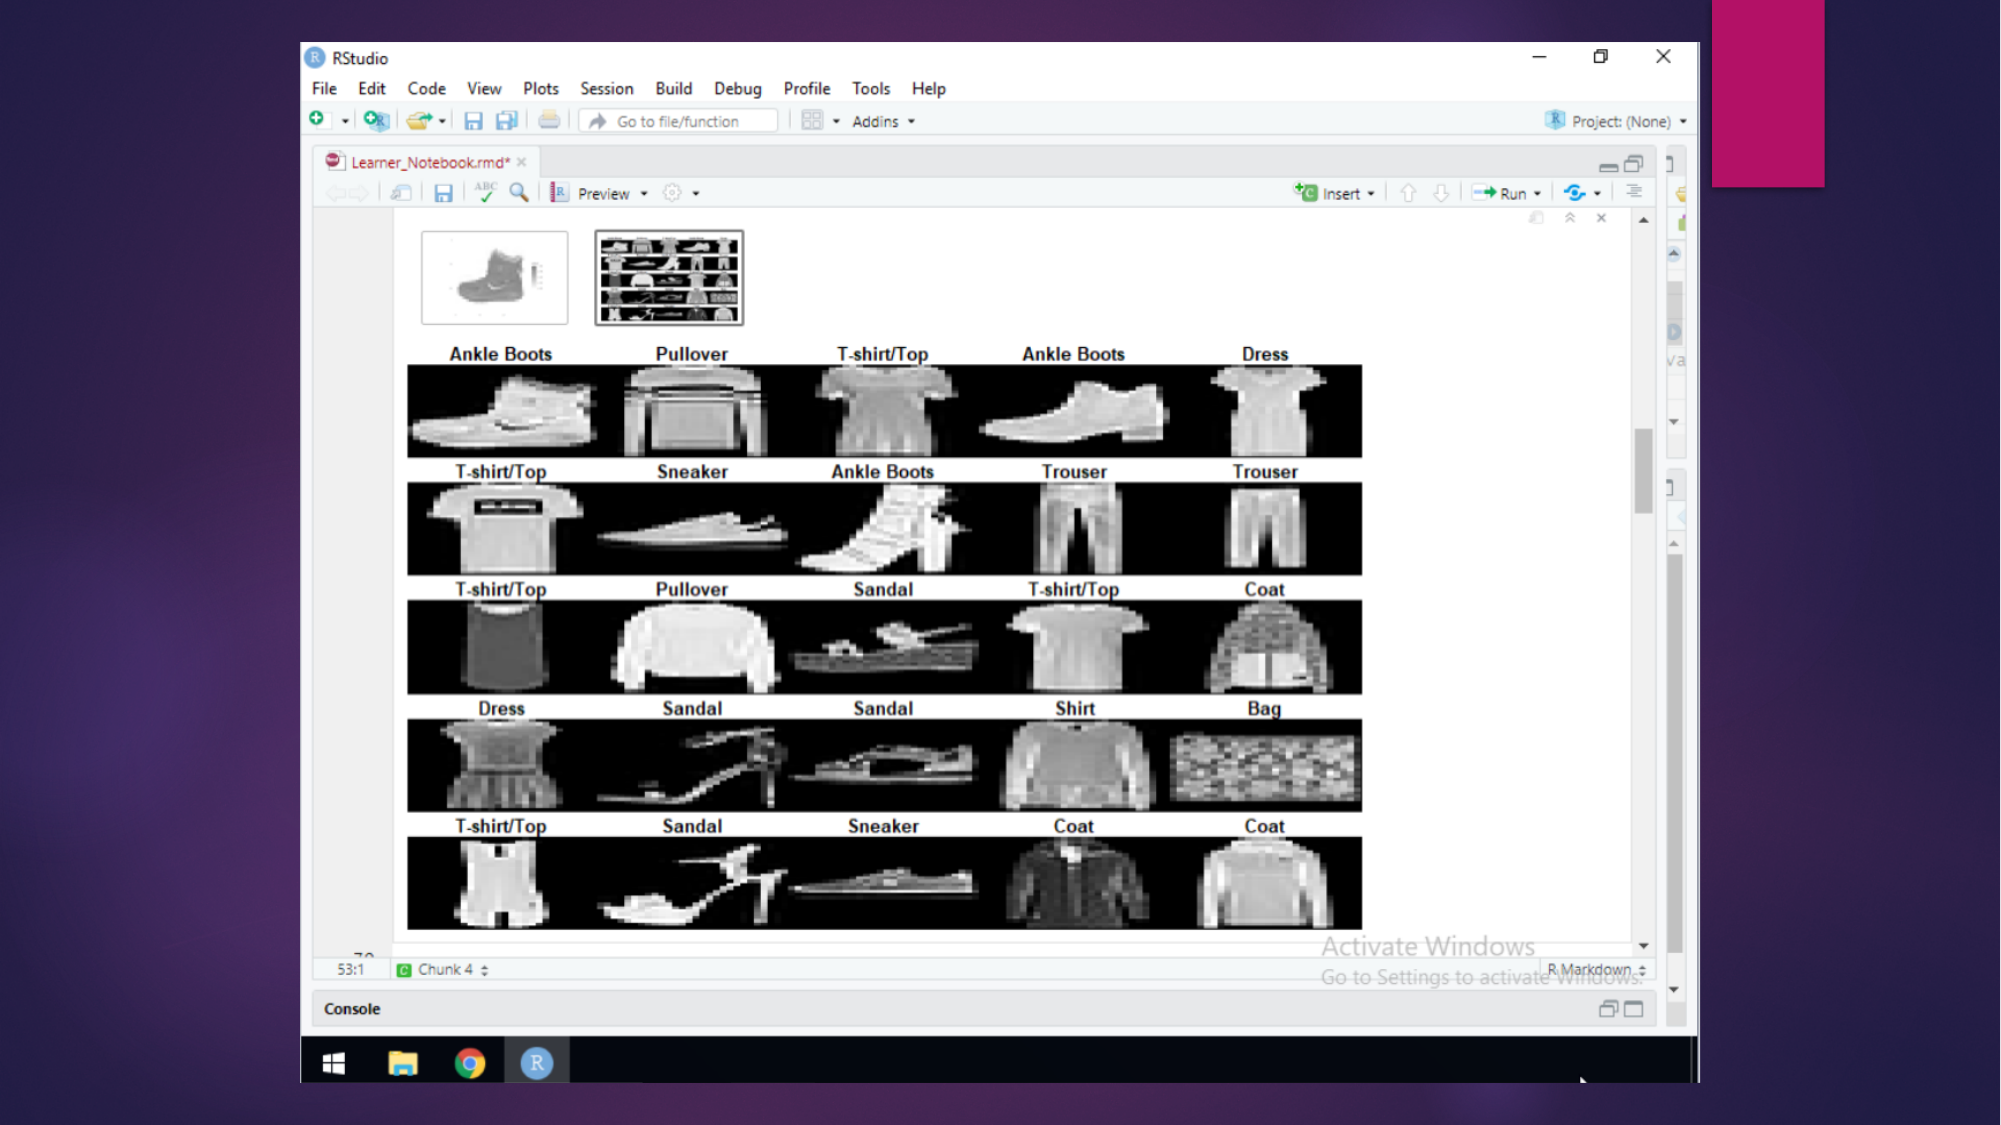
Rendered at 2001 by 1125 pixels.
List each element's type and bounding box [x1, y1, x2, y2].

picture [0, 0, 1701, 1125]
